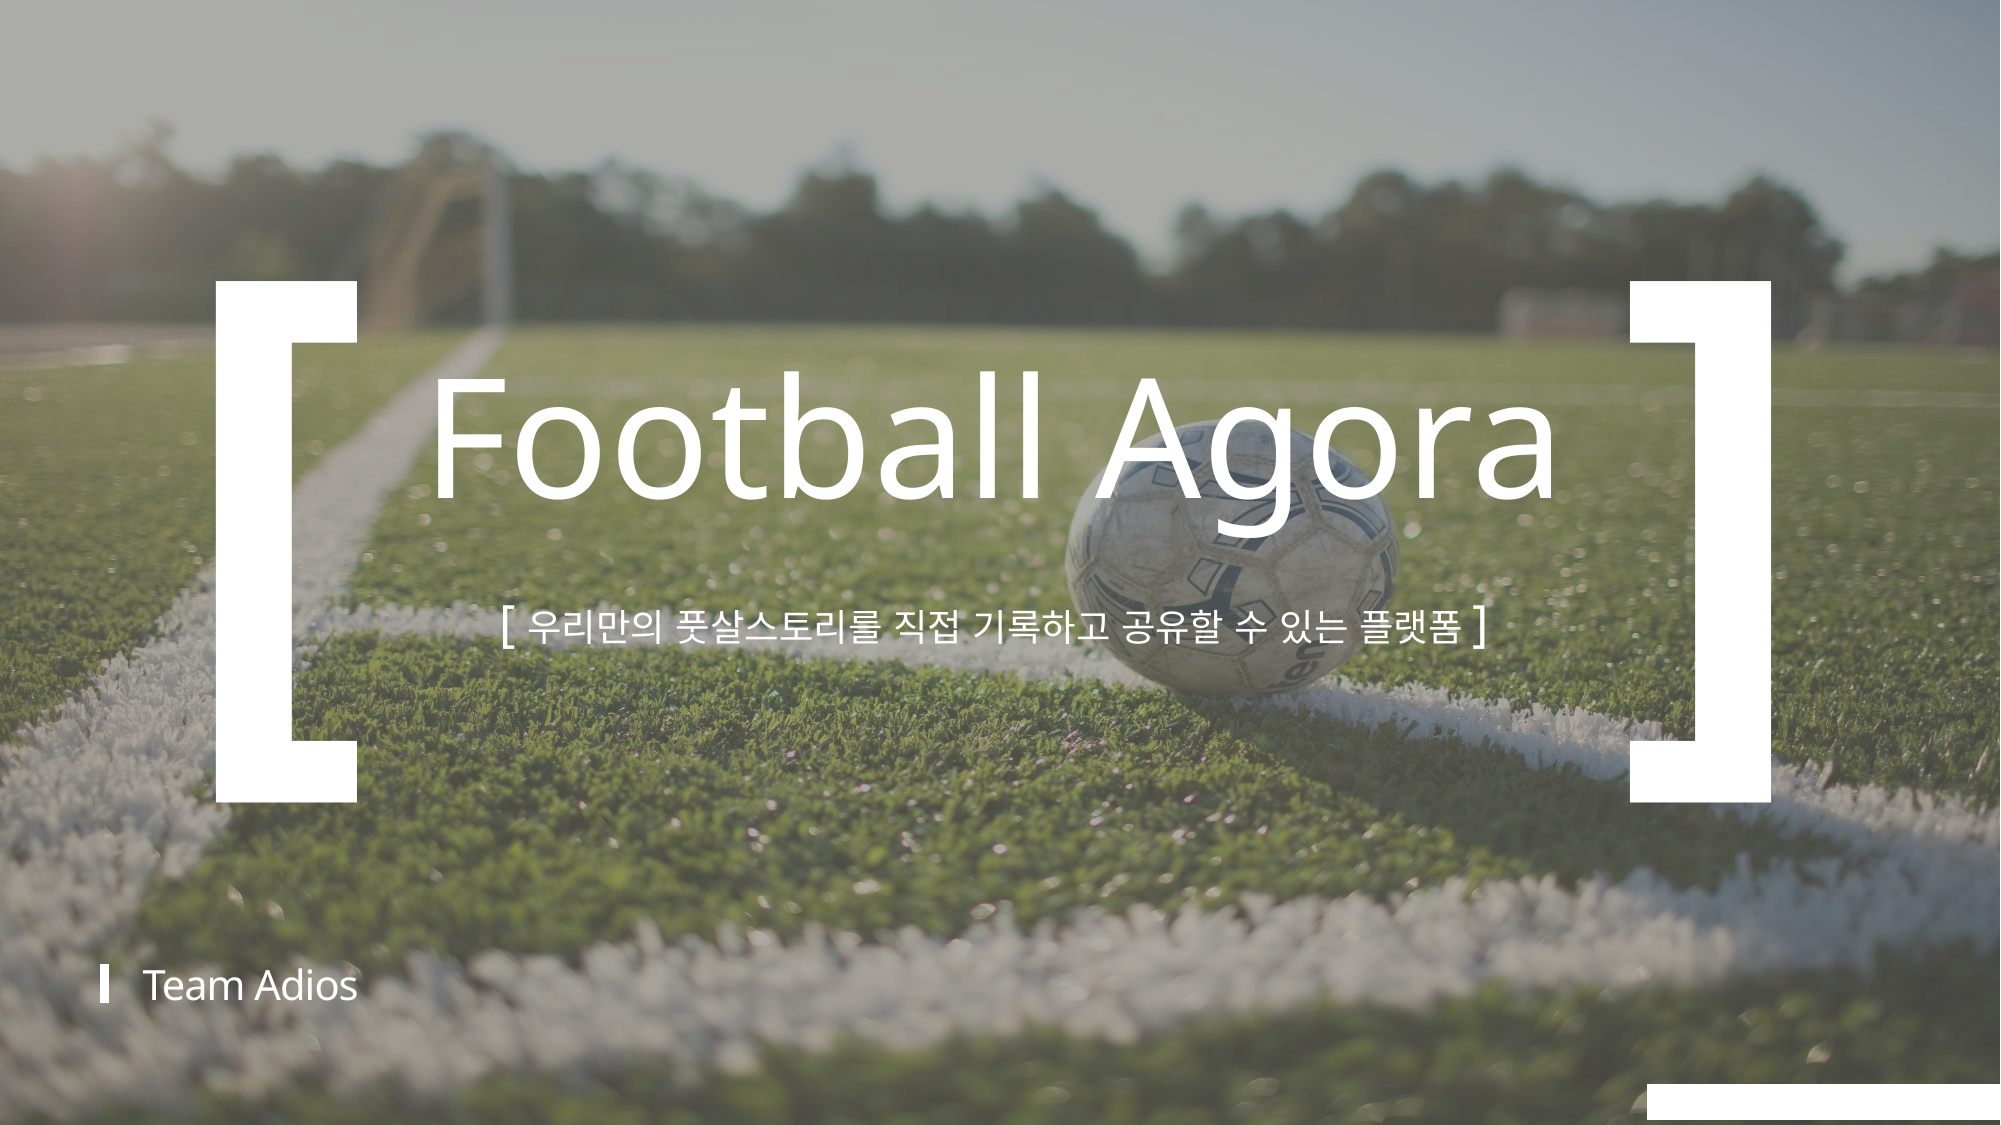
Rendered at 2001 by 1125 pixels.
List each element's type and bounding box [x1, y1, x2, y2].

picture [0, 0, 2000, 1125]
text_box [79, 952, 562, 1016]
